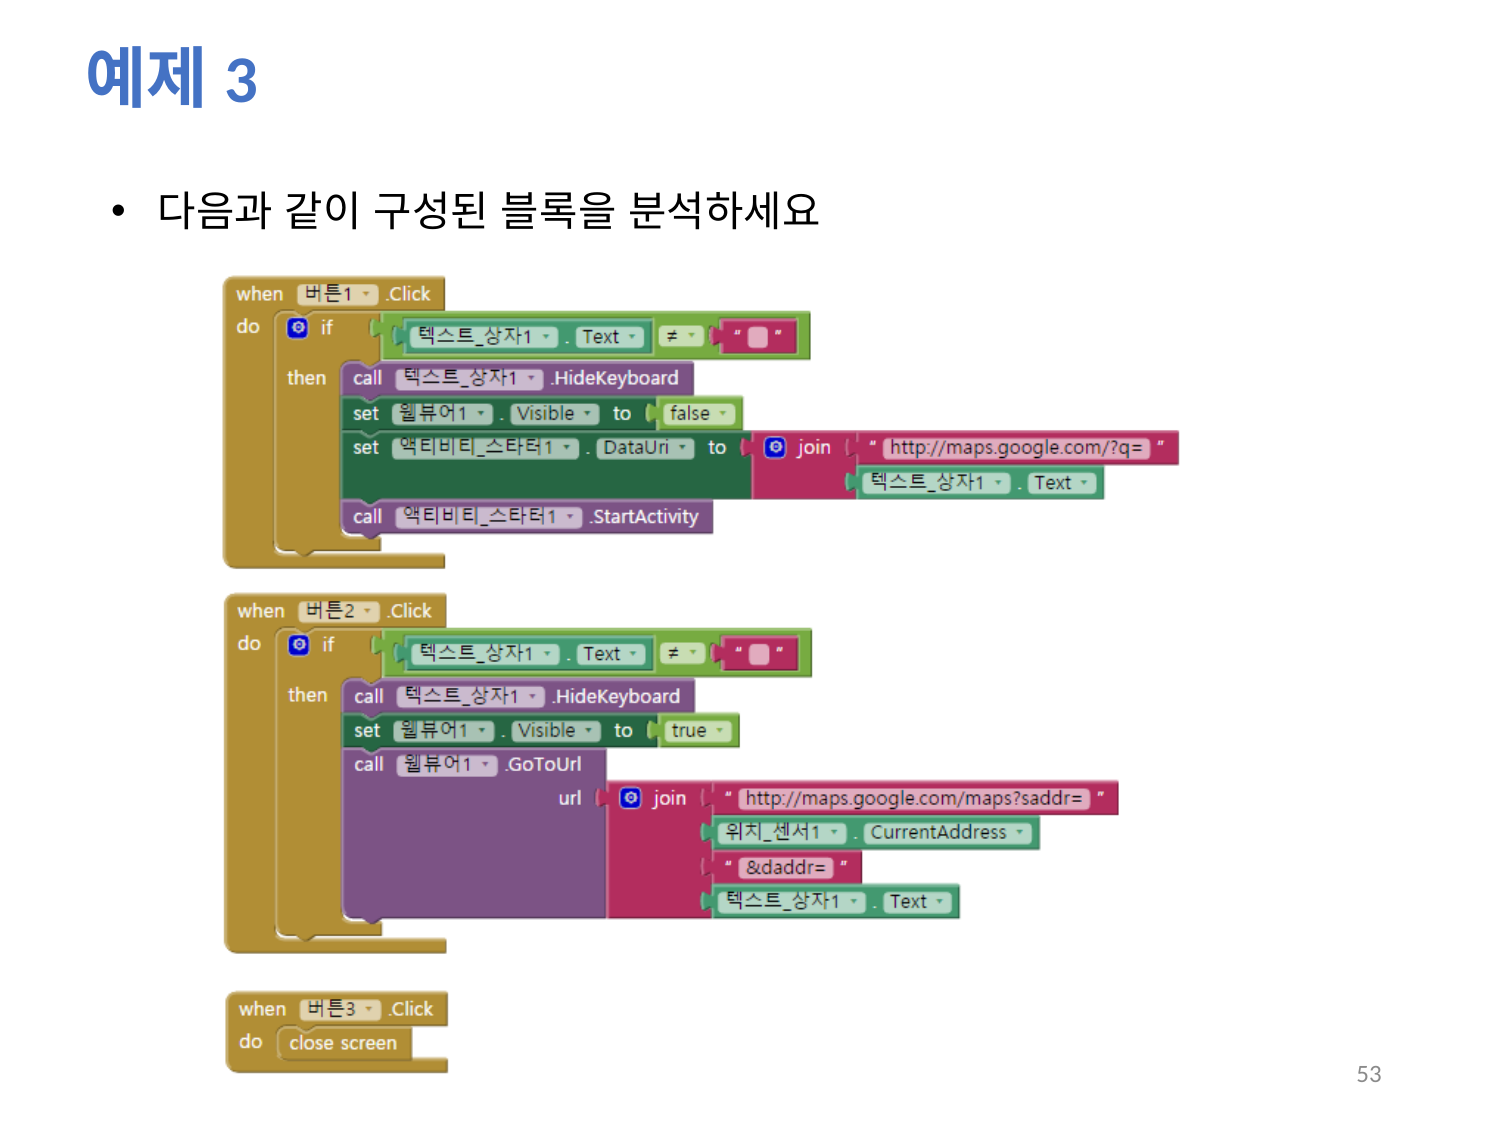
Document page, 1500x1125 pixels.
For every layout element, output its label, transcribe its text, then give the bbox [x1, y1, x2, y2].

picture [208, 255, 1194, 1092]
text_box 다음과 같이 구성된 블록을 분석하세요 [96, 177, 1500, 243]
slide_number 53 [1059, 1042, 1397, 1103]
text_box 예제3 [70, 27, 1215, 123]
